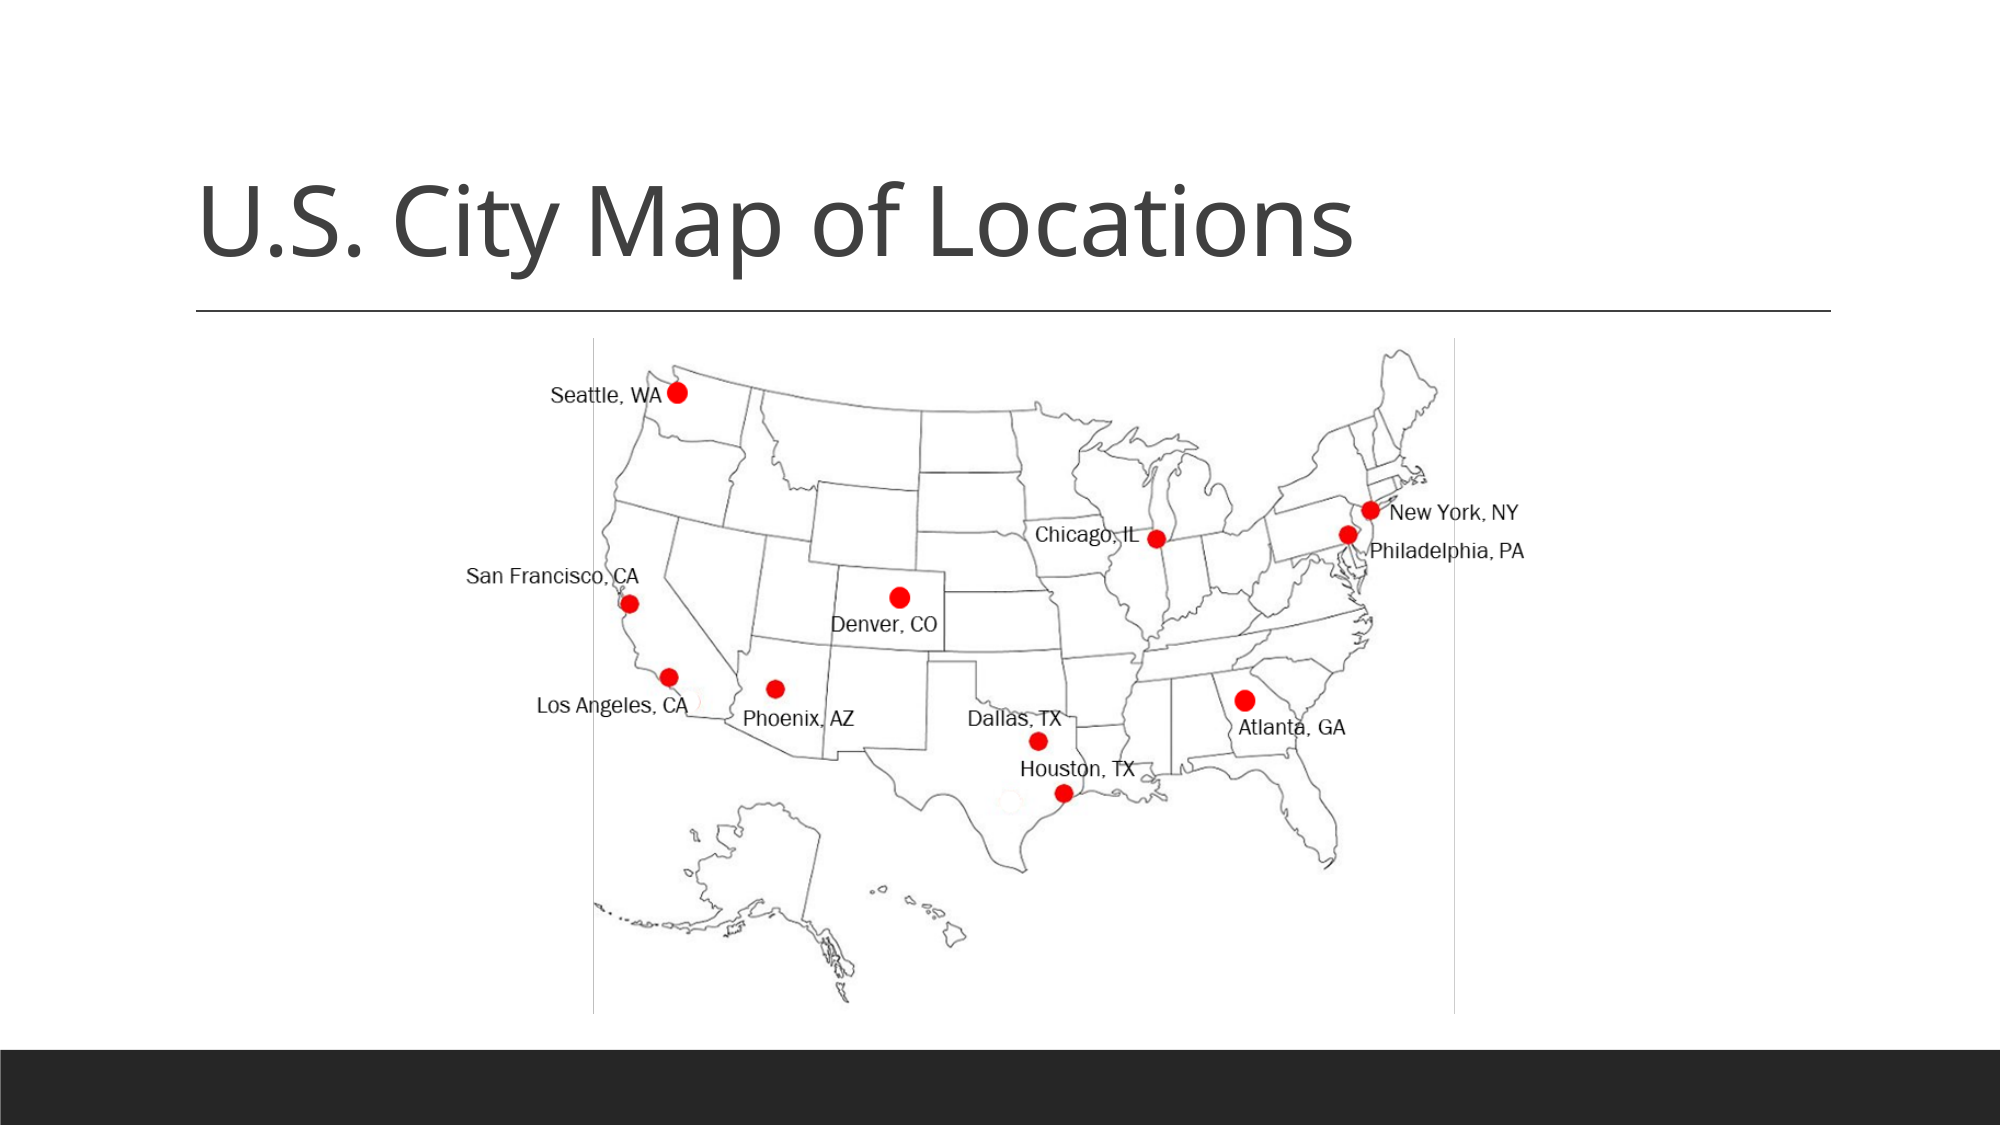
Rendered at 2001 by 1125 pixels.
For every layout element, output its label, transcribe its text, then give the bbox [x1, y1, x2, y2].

title U.S. City Map of Locations [180, 47, 1830, 285]
picture [449, 337, 1561, 1015]
